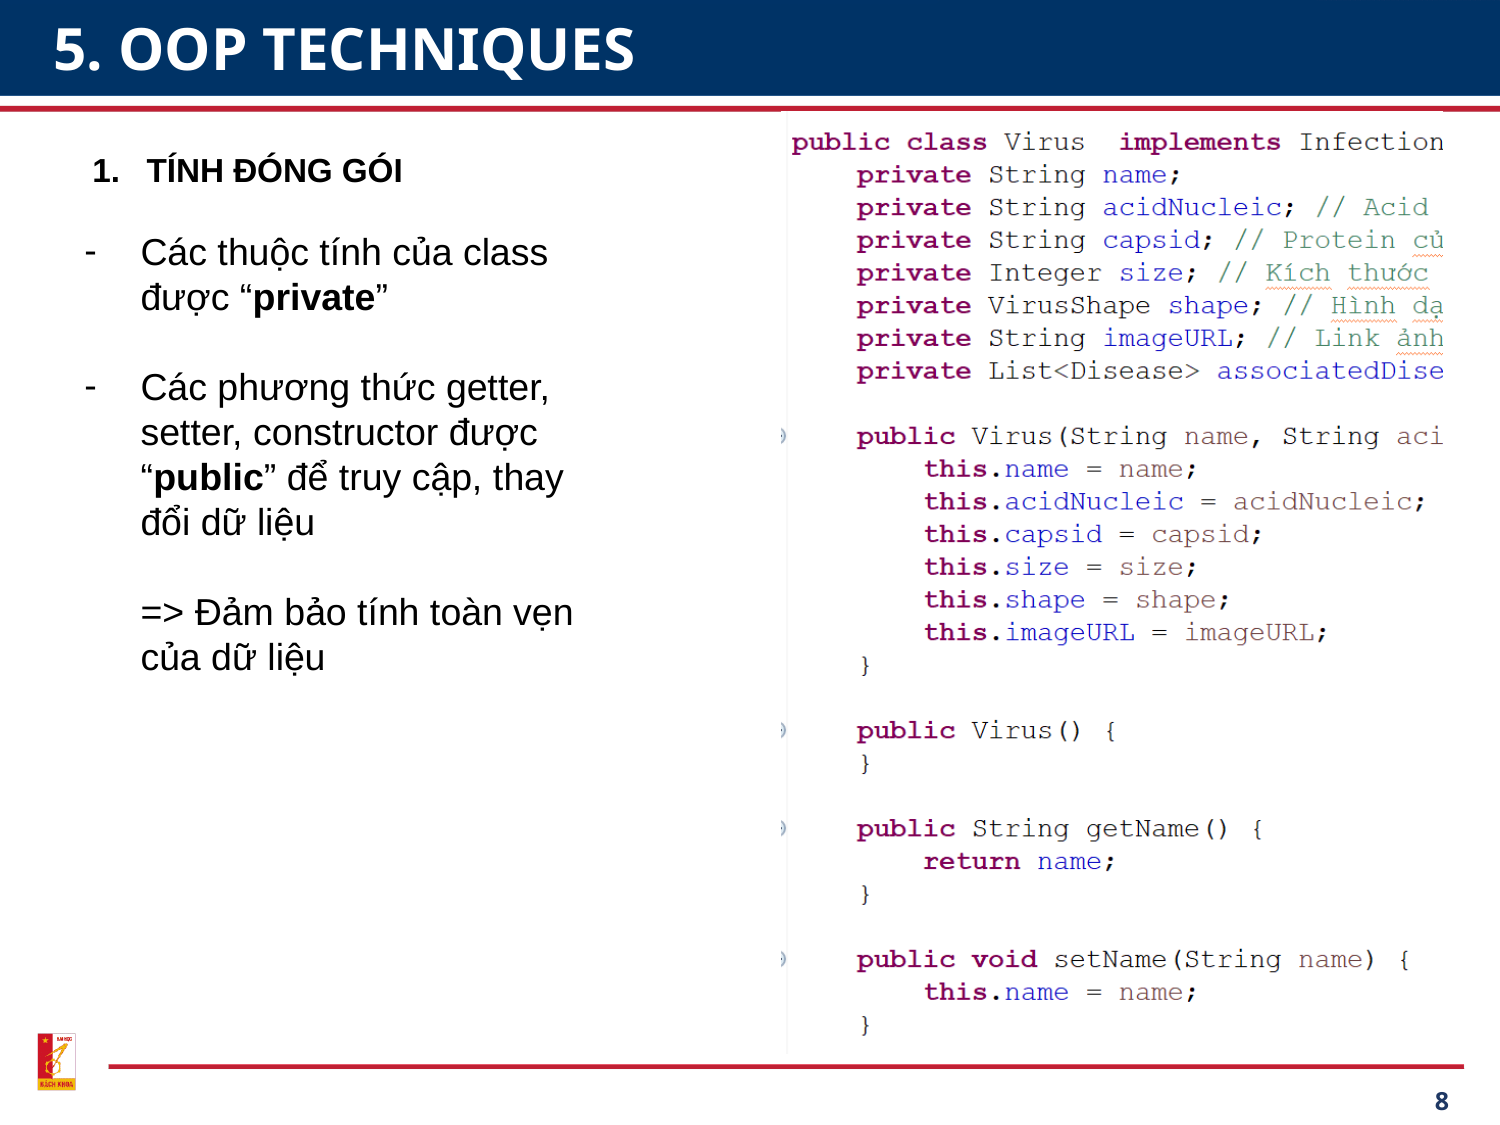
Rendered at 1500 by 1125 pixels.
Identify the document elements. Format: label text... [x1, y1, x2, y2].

slide_number 8 [1126, 1078, 1464, 1125]
text_box TÍNH ĐÓNG GÓI [56, 133, 481, 194]
list Các thuộc tính của class được “private” Các phương thức getter, setter, constructor được “public” để truy cập, thay đổi dữ liệu => Đảm bảo tính toàn vẹn của dữ liệu [50, 220, 621, 1018]
title 5. OOP TECHNIQUES [38, 12, 1462, 87]
picture [0, 0, 1500, 1125]
